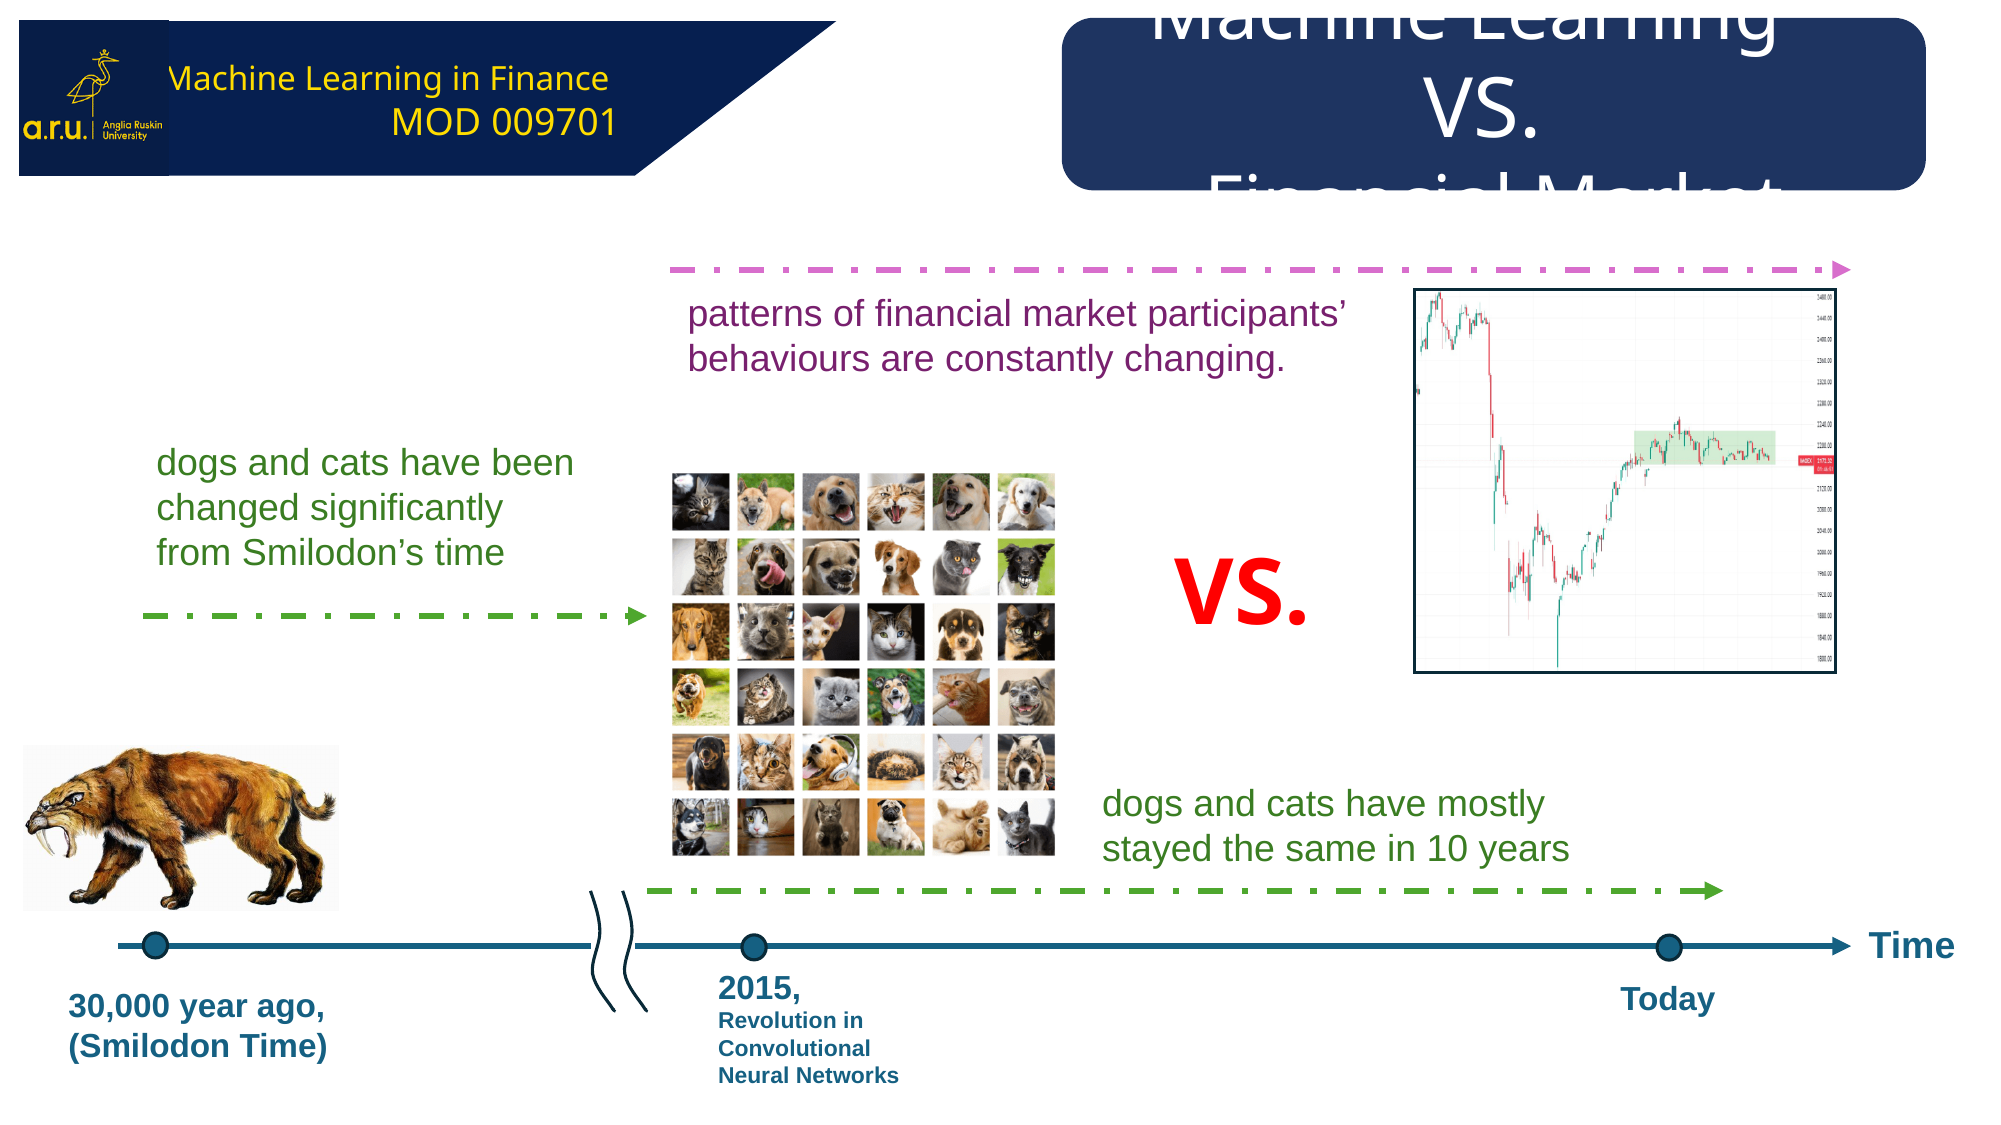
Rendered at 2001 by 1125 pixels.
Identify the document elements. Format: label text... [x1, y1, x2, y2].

text_box Time [1849, 889, 1976, 998]
text_box dogs and cats have mostly stayed the same in 10 years [1082, 769, 1627, 878]
text_box [141, 947, 169, 960]
picture [669, 470, 1056, 859]
text_box Machine Learning VS. Financial Market [1060, 16, 1928, 192]
text_box [1655, 933, 1683, 945]
text_box 30,000 year ago, (Smilodon Time) [49, 974, 352, 1074]
text_box patterns of financial market participants’ behaviours are constantly changing. [668, 279, 1370, 388]
text_box [740, 947, 768, 962]
text_box dogs and cats have been changed significantly from Smilodon’s time [135, 421, 605, 590]
text_box [621, 890, 649, 1013]
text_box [19, 20, 837, 177]
text_box Today [1602, 961, 1739, 1034]
picture [23, 745, 340, 912]
text_box [1655, 947, 1683, 962]
text_box 2015, Revolution in Convolutional Neural Networks [699, 977, 946, 1077]
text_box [1414, 289, 1837, 674]
text_box VS. [1090, 477, 1395, 700]
text_box [589, 890, 617, 1013]
text_box [141, 931, 170, 945]
text_box [740, 933, 768, 945]
